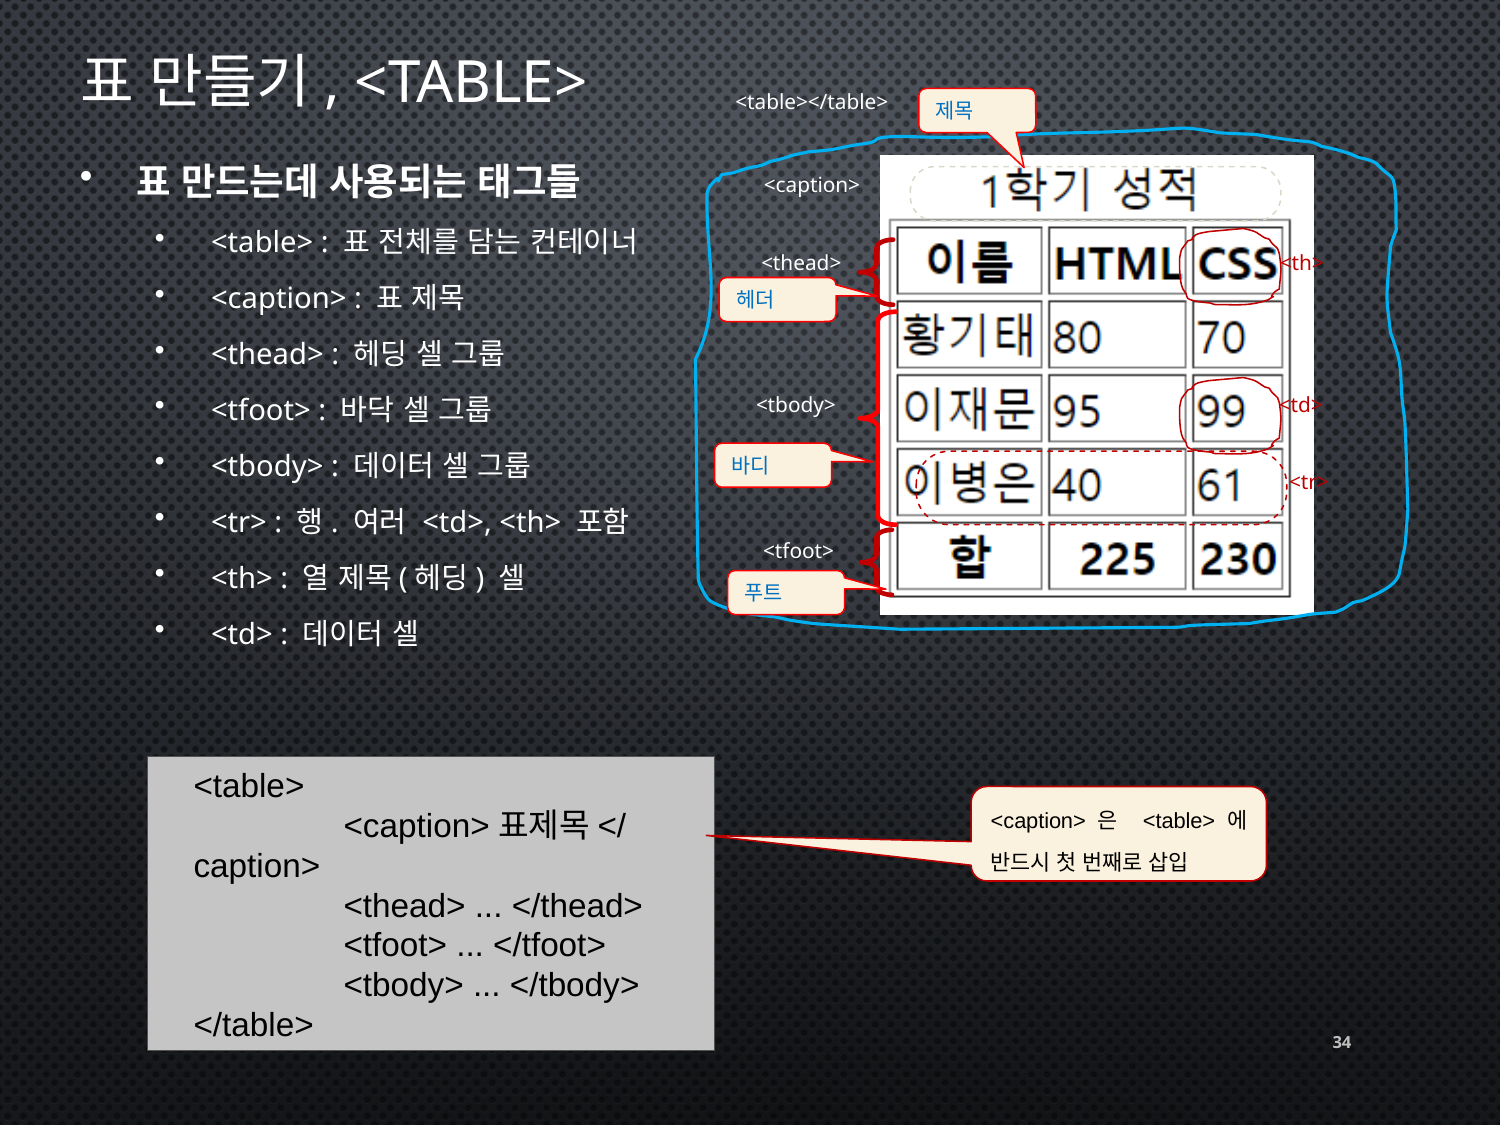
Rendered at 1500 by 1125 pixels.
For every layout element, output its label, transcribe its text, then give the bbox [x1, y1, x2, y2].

slide_number 34 [1298, 1013, 1367, 1074]
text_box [671, 80, 1409, 630]
text_box <caption>은 <table>에 반드시 첫 번째로 삽입 [706, 786, 1267, 881]
text_box 표 만드는데 사용되는 태그들 <table> : 표 전체를 담는 컨테이너 <caption> : 표 제목 <thead> : 헤딩 셀 그룹 <tfoot> : 바닥 셀 그룹 <tbody> : 데이터 셀 그룹 <tr> : 행. 여러 <td>, <th> 포함 <th> : 열 제목(헤딩) 셀 <td> : 데이터 셀 [65, 123, 702, 658]
text_box <table> <caption>표제목</caption> <thead> ... </thead> <tfoot> ... </tfoot> <tbody> ... </tbody> </table> [147, 756, 715, 1051]
title 표 만들기, <table> [65, 26, 1298, 123]
